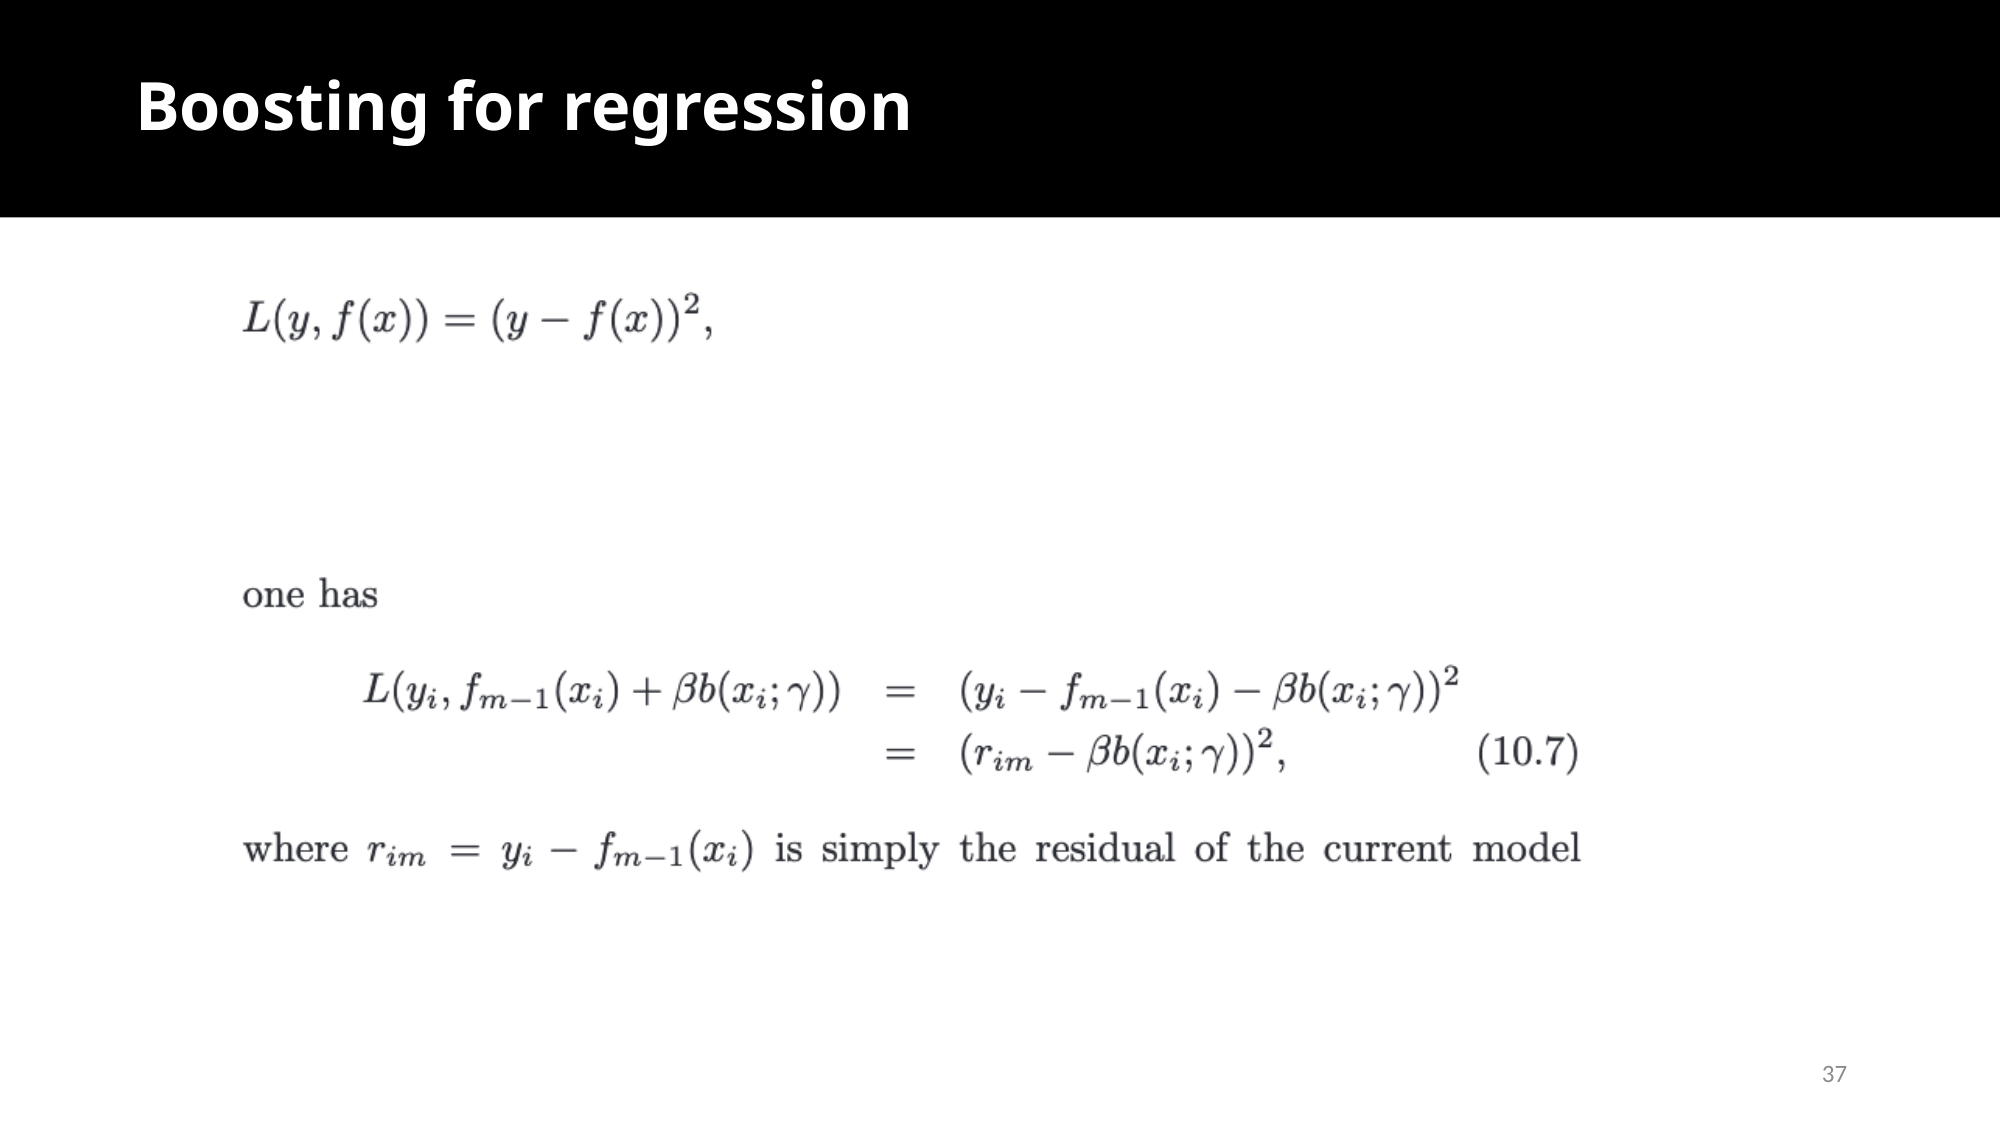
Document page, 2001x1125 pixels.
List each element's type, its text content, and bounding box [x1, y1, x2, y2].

slide_number 37 [1412, 1042, 1863, 1103]
picture [137, 263, 829, 394]
picture [192, 562, 1635, 877]
title Boosting for regression [0, 0, 2000, 218]
